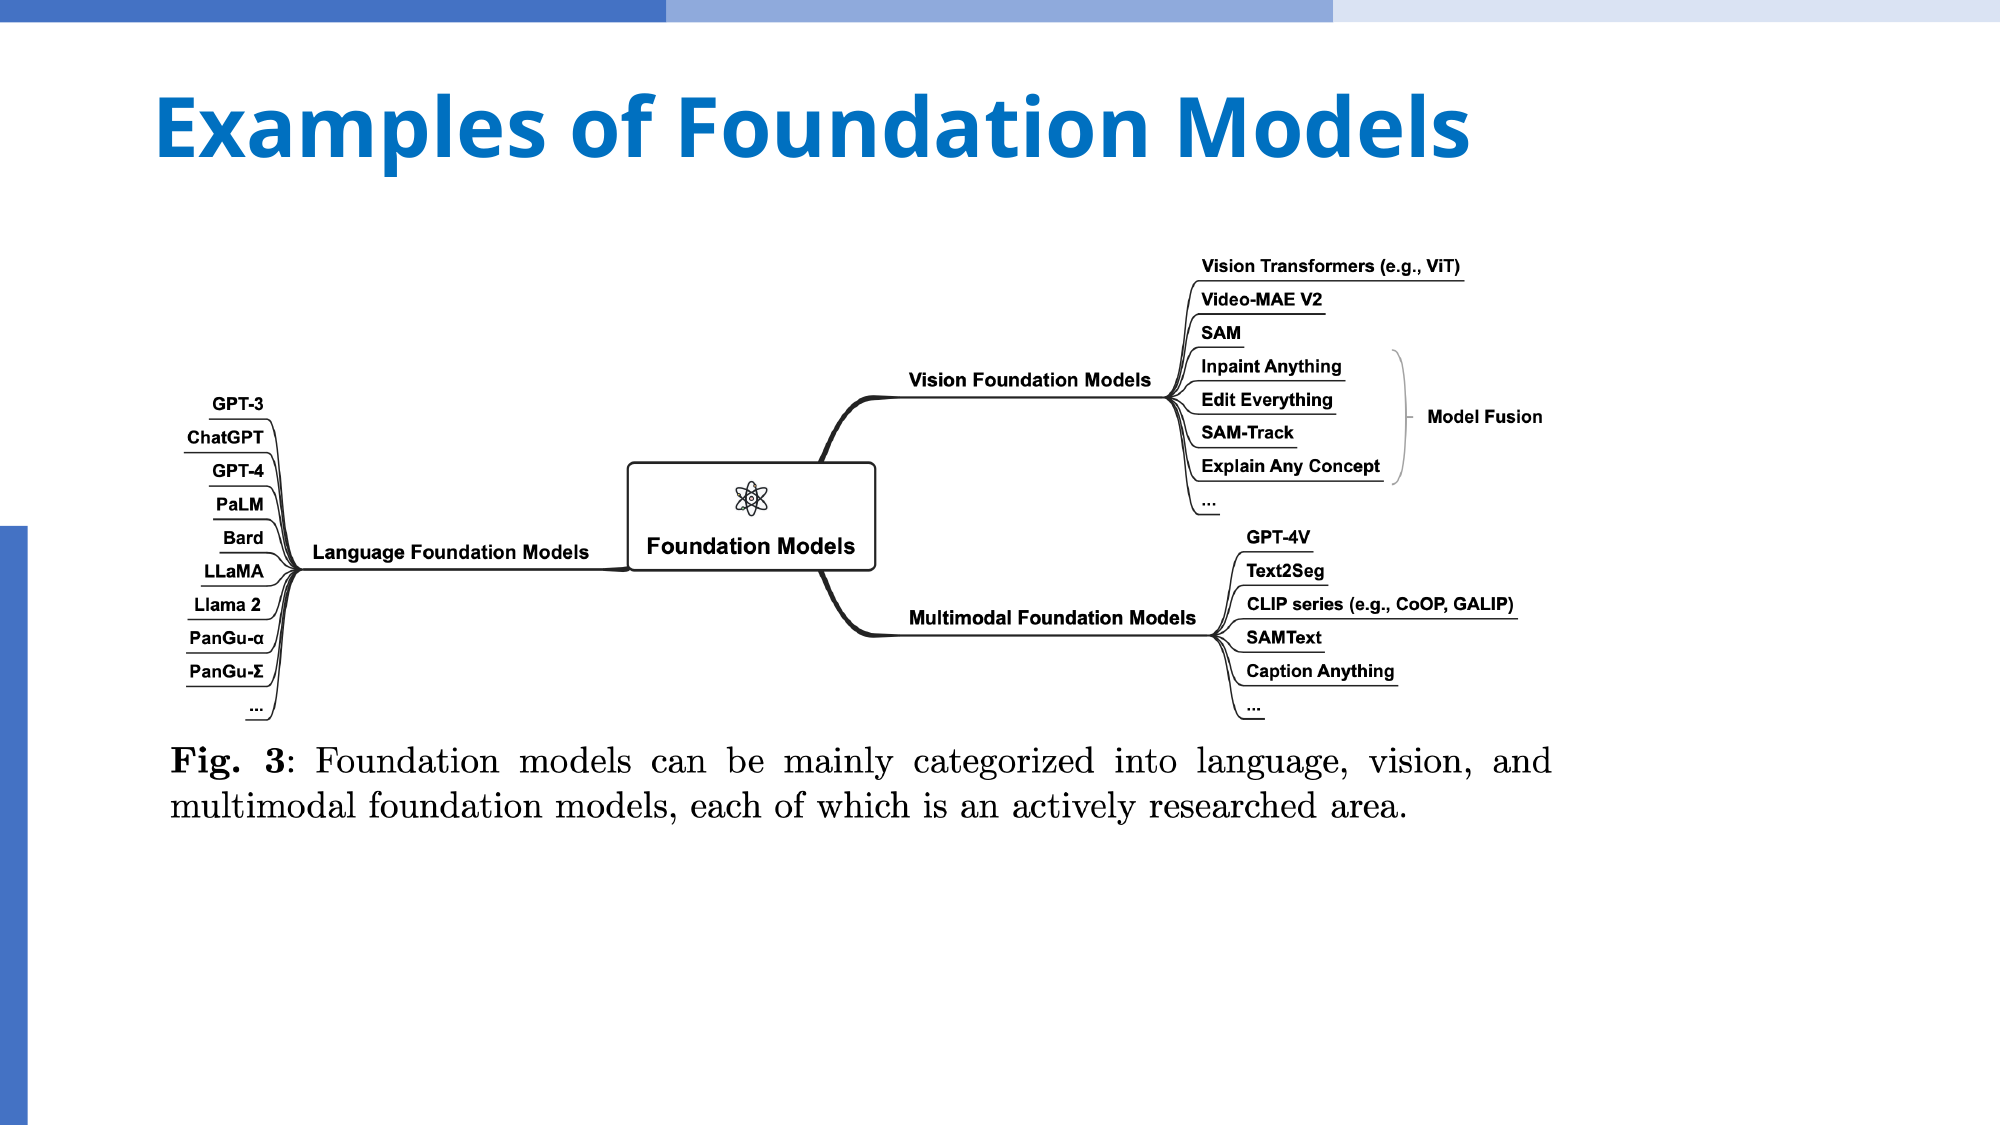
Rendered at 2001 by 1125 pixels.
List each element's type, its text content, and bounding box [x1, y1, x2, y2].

picture [137, 200, 1573, 839]
title Examples of Foundation Models [137, 59, 1863, 201]
